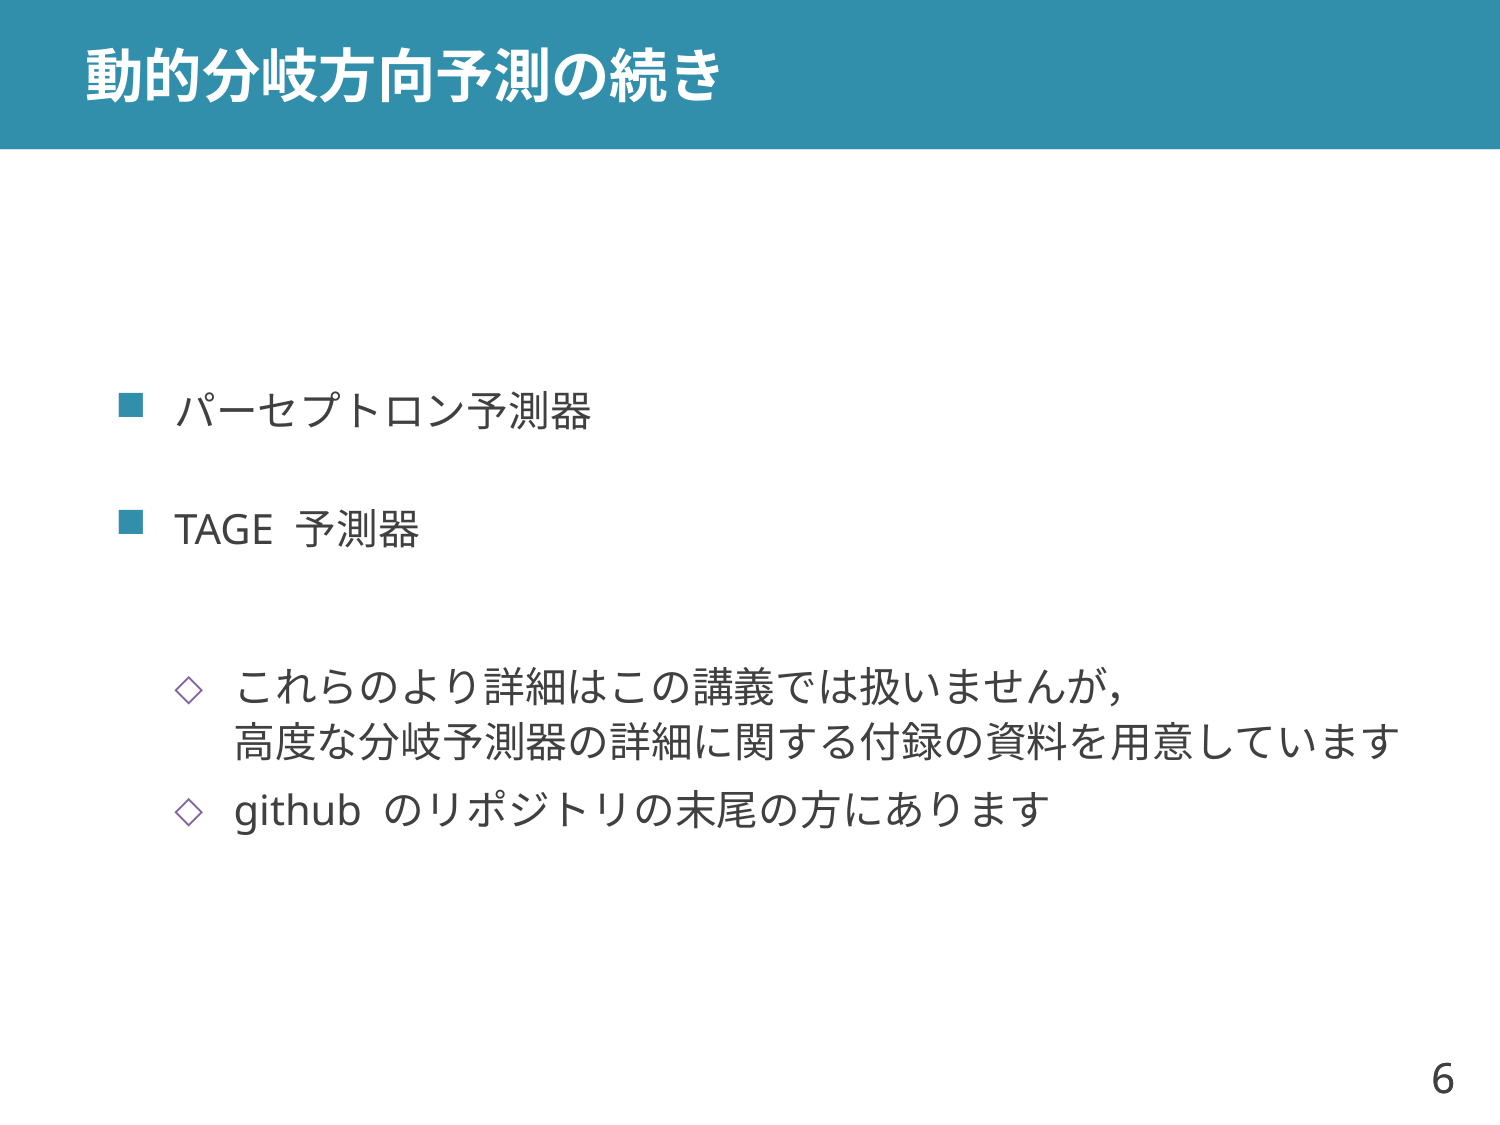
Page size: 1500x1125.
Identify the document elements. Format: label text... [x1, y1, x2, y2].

title 動的分岐方向予測の続き [70, 0, 1500, 150]
list パーセプトロン予測器 TAGE 予測器 これらのより詳細はこの講義では扱いませんが， 高度な分岐予測器の詳細に関する付録の資料を用意しています github のリポジトリの末尾の方にあります [100, 178, 1459, 1036]
